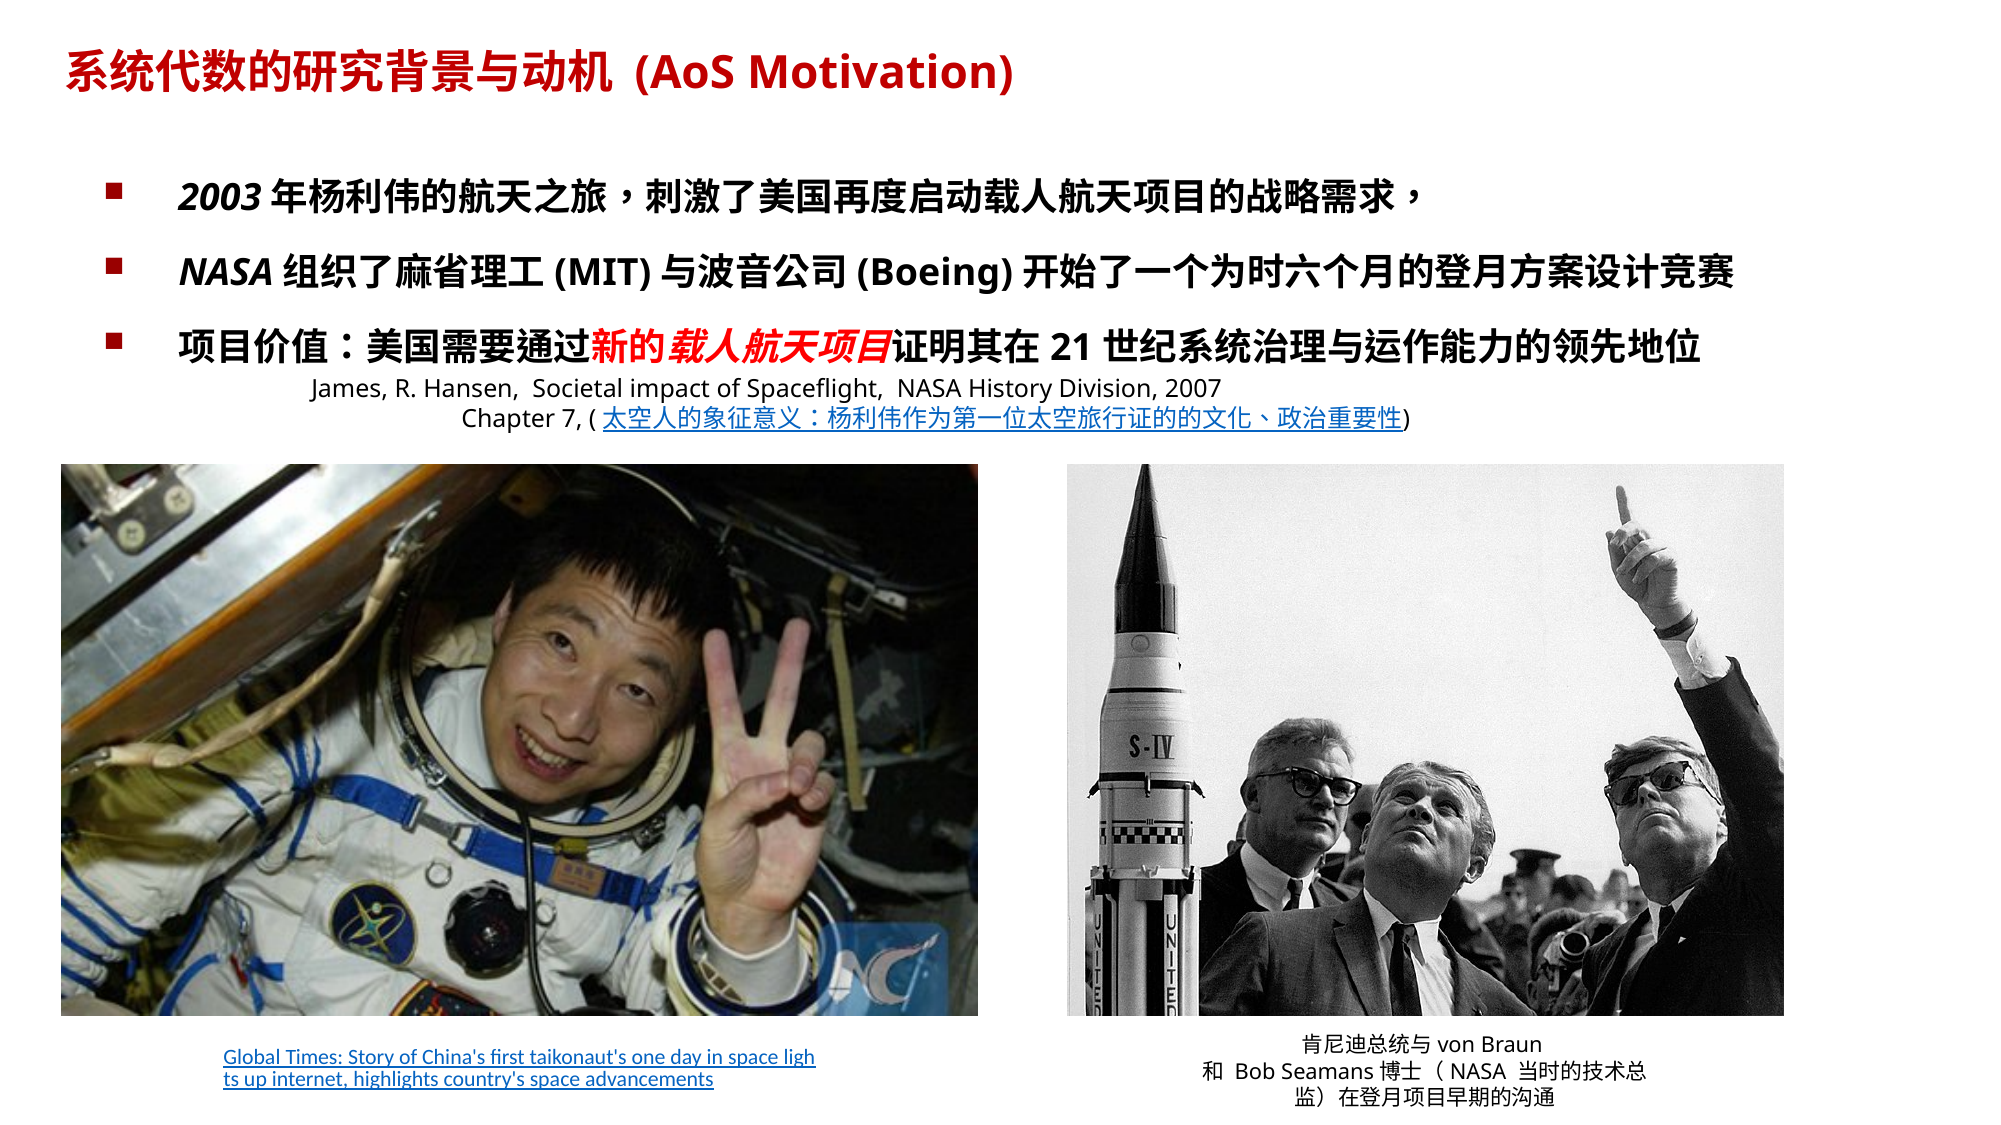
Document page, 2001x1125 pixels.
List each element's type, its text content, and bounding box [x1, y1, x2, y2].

text_box James, R. Hansen, Societal impact of Spaceflight, NASA History Division, 2007 Chapter 7, (太空人的象征意义：杨利伟作为第一位太空旅行证的的文化、政治重要性) [296, 365, 1426, 447]
text_box 2003年杨利伟的航天之旅，刺激了美国再度启动载人航天项目的战略需求， NASA组织了麻省理工(MIT)与波音公司(Boeing)开始了一个为时六个月的登月方案设计竞赛 项目价值：美国需要通过新的载人航天项目证明其在21世纪系统治理与运作能力的领先地位 [88, 142, 1916, 419]
title 系统代数的研究背景与动机 (AoS Motivation) [44, 35, 1846, 113]
picture [61, 464, 978, 1016]
text_box Global Times: Story of China's first taikonaut's one day in space lights up internet, highlights country's space advancements [208, 1035, 832, 1077]
picture [1067, 464, 1784, 1016]
text_box 肯尼迪总统与von Braun 和 Bob Seamans博士（NASA 当时的技术总监）在登月项目早期的沟通 [1179, 1023, 1671, 1118]
